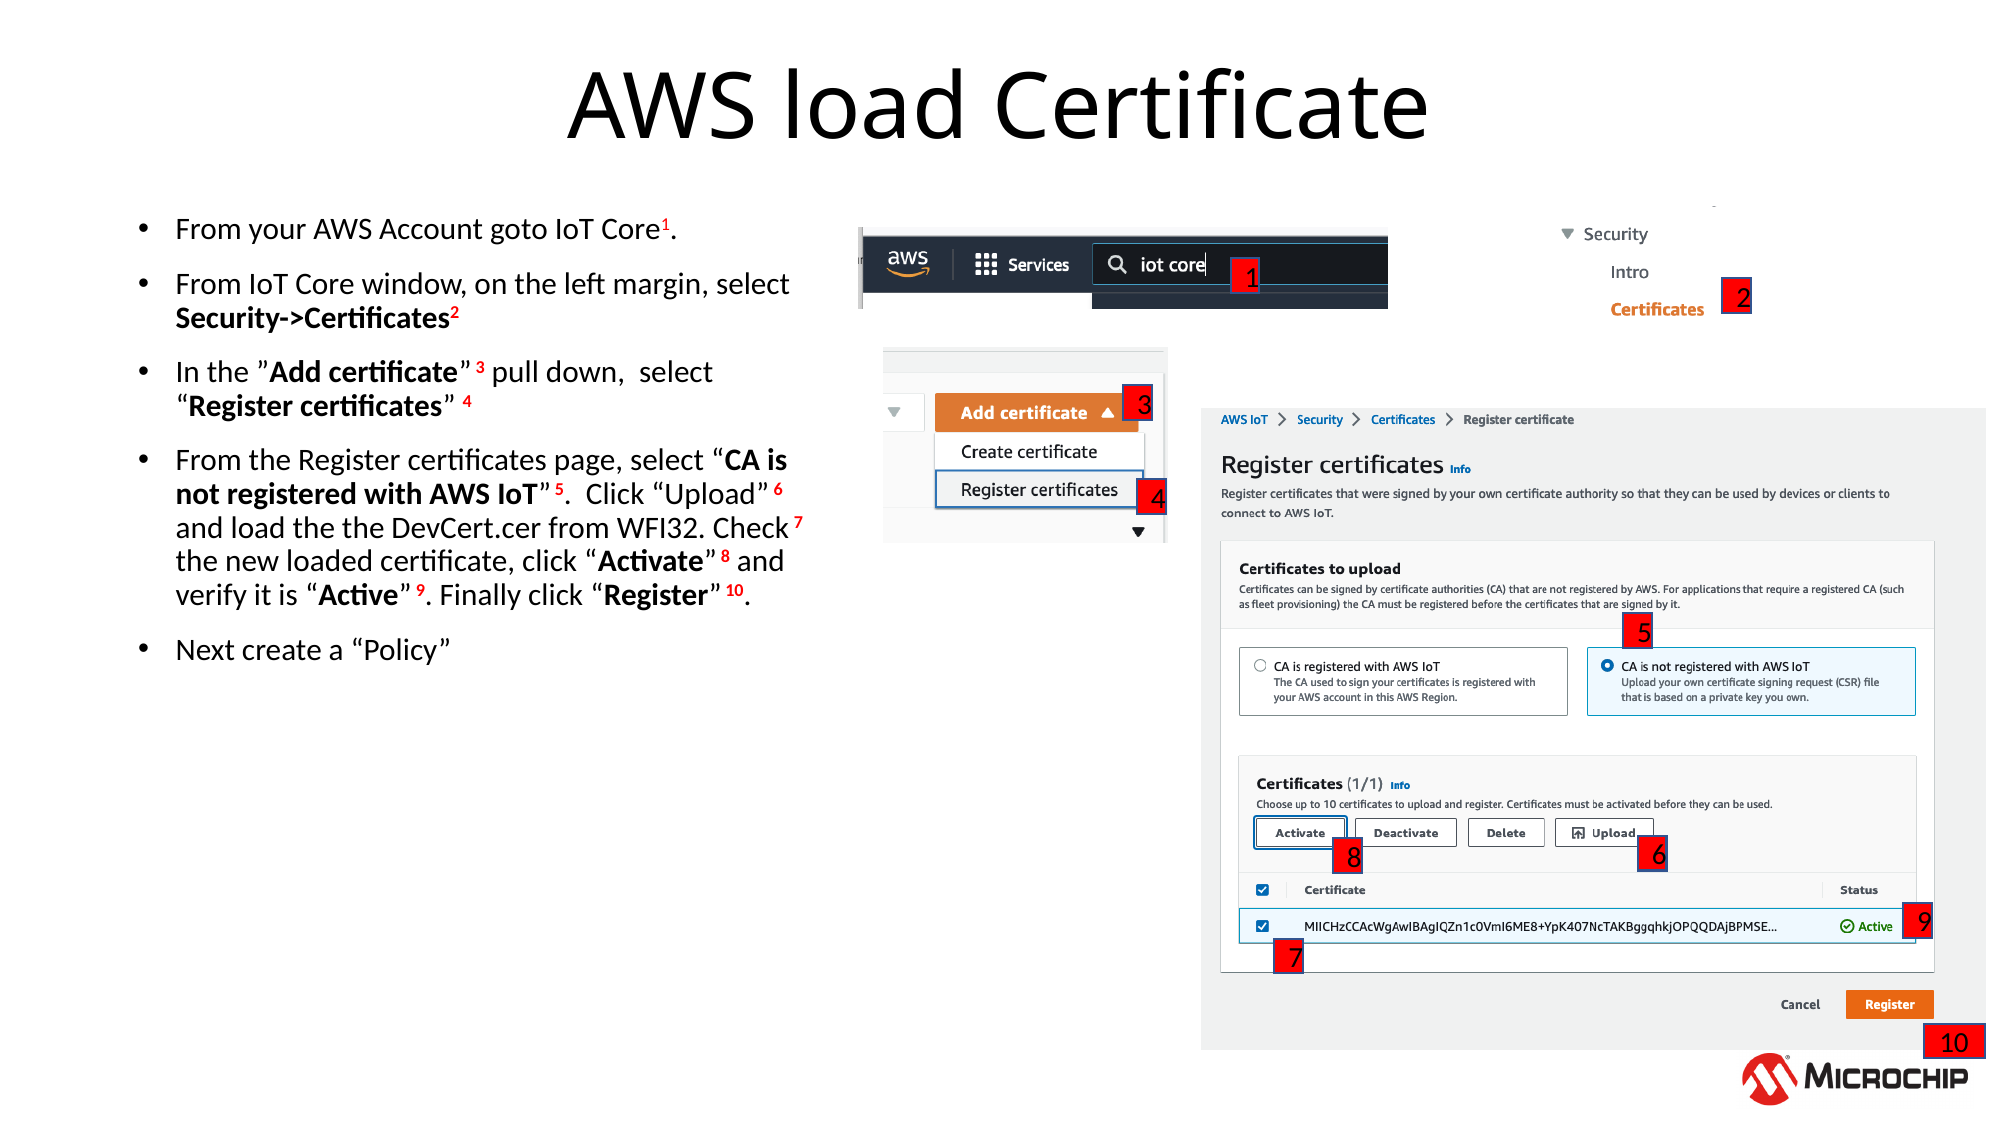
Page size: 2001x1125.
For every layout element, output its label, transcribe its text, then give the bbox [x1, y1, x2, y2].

picture [1201, 408, 1986, 1109]
text_box AWS load Certificate [137, 31, 1863, 187]
picture [883, 347, 1168, 543]
picture [858, 227, 1388, 309]
picture [1531, 206, 1757, 329]
text_box 10 [1923, 1050, 1986, 1059]
list From your AWS Account goto IoT Core1. From IoT Core window, on the left margin, select Security->Certificates2 In the ”Add certificate” 3 pull down, select “Register certificates” 4 From the Register certificates page, select “CA is not registered with AWS IoT” 5. Click “Upload” 6 and load the the DevCert.cer from WFI32. Check 7 the new loaded certificate, click “Activate” 8 and verify it is “Active” 9. Finally click “Register” 10. Next create a “Policy” [123, 205, 840, 920]
